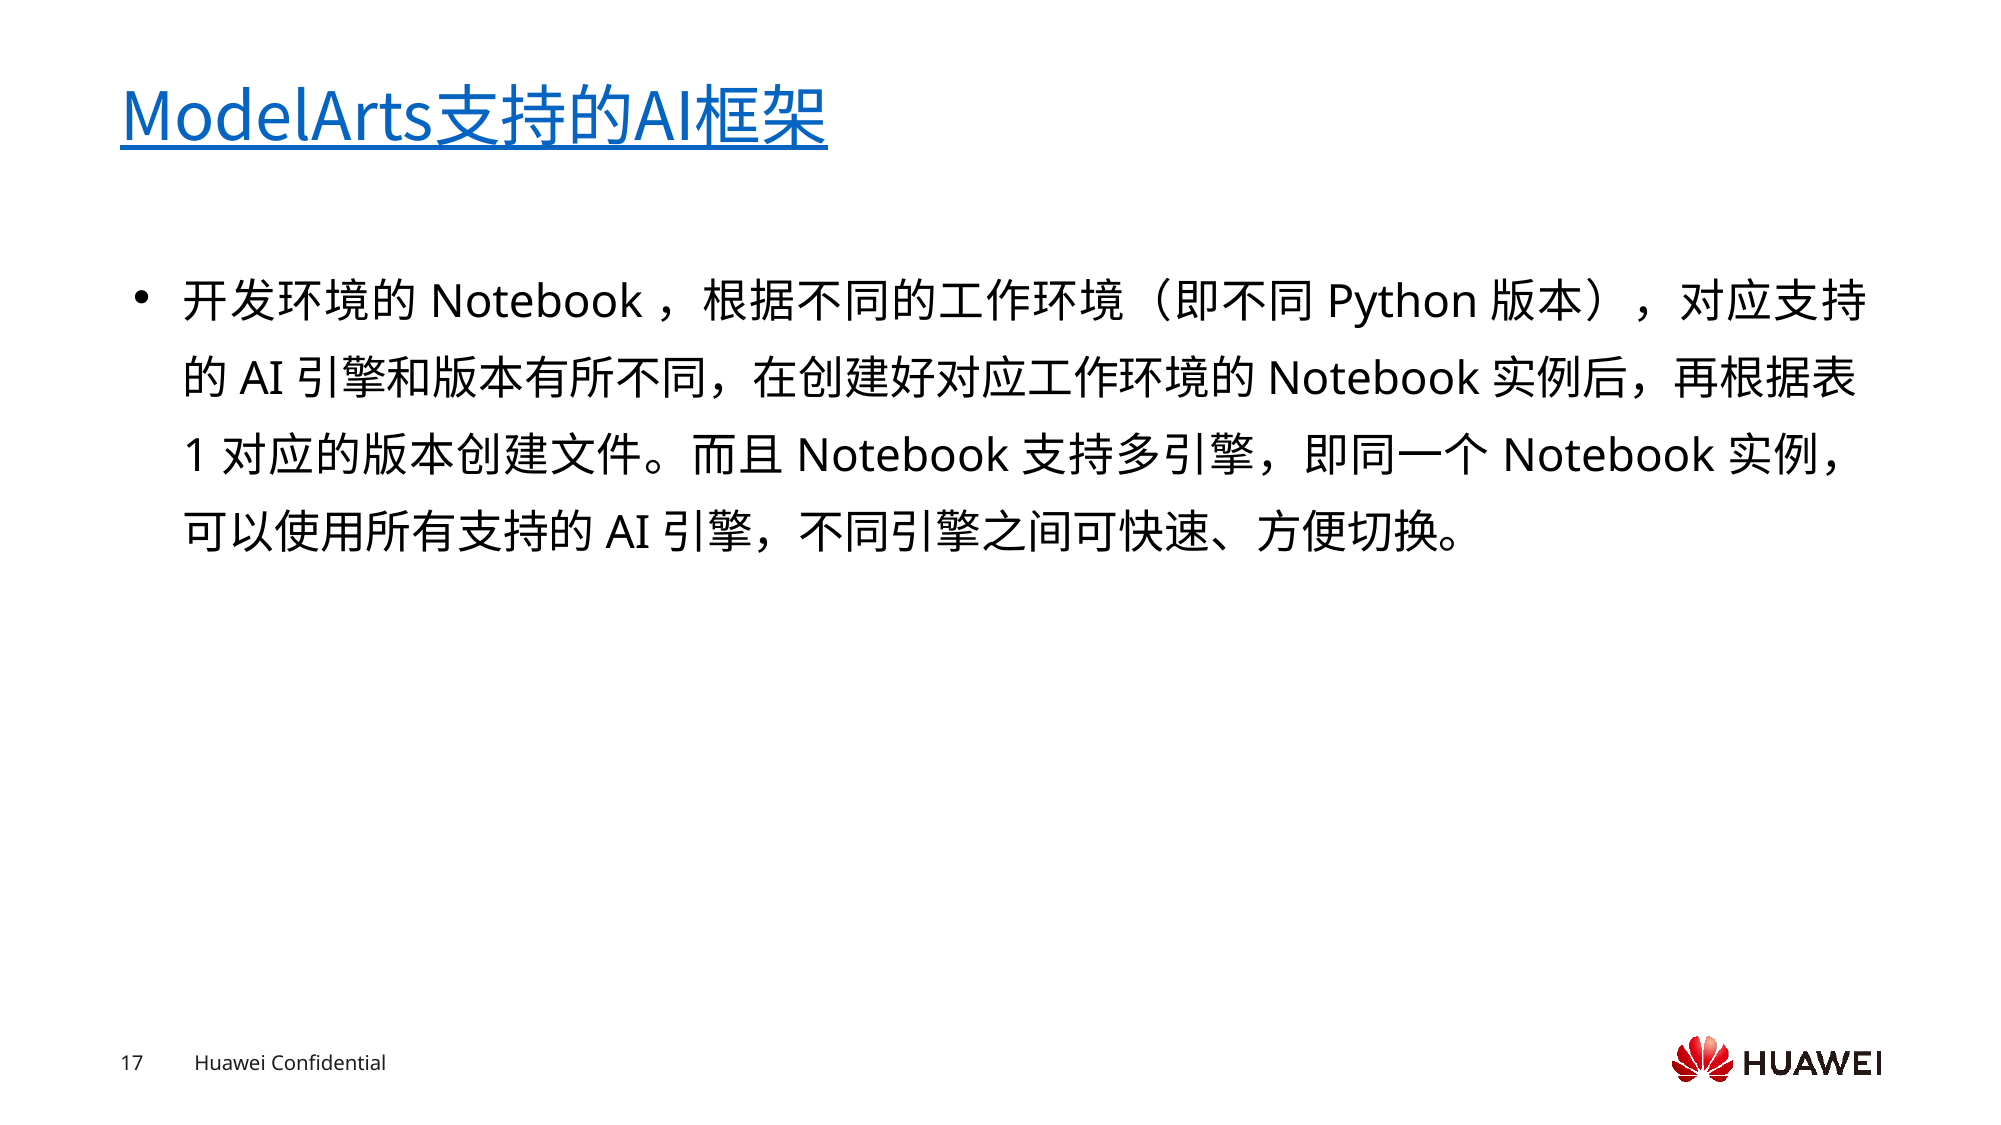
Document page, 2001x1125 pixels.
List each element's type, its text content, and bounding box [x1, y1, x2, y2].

list 开发环境的Notebook，根据不同的工作环境（即不同Python版本），对应支持的AI引擎和版本有所不同，在创建好对应工作环境的Notebook实例后，再根据表1对应的版本创建文件。而且Notebook支持多引擎，即同一个Notebook实例，可以使用所有支持的AI引擎，不同引擎之间可快速、方便切换。 [119, 243, 1881, 973]
title ModelArts支持的AI框架 [120, 73, 1880, 238]
picture [1672, 1036, 1881, 1082]
